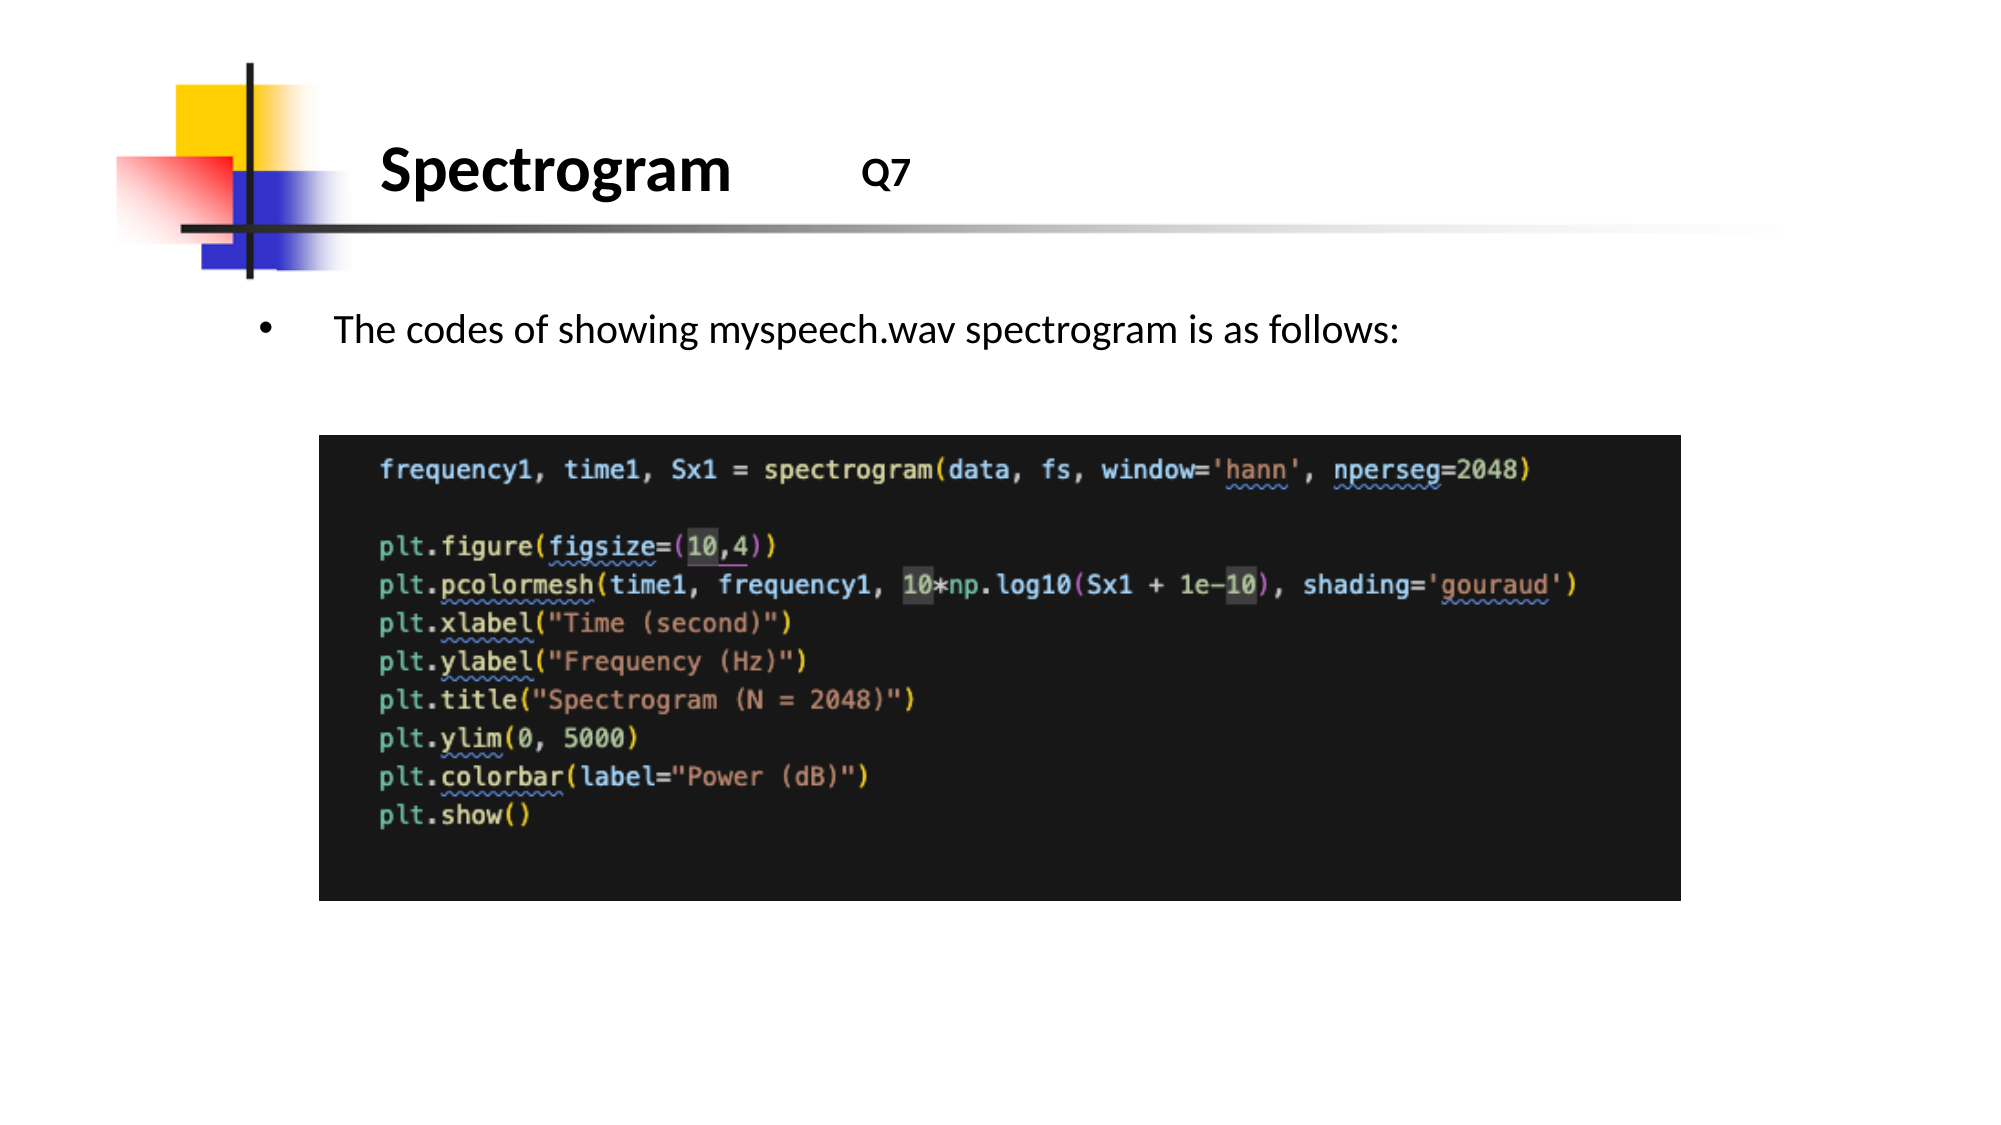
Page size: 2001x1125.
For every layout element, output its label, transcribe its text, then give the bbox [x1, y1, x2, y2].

text_box The codes of showing myspeech.wav spectrogram is as follows: [243, 303, 1567, 393]
picture [104, 52, 1783, 303]
picture [319, 435, 1681, 901]
